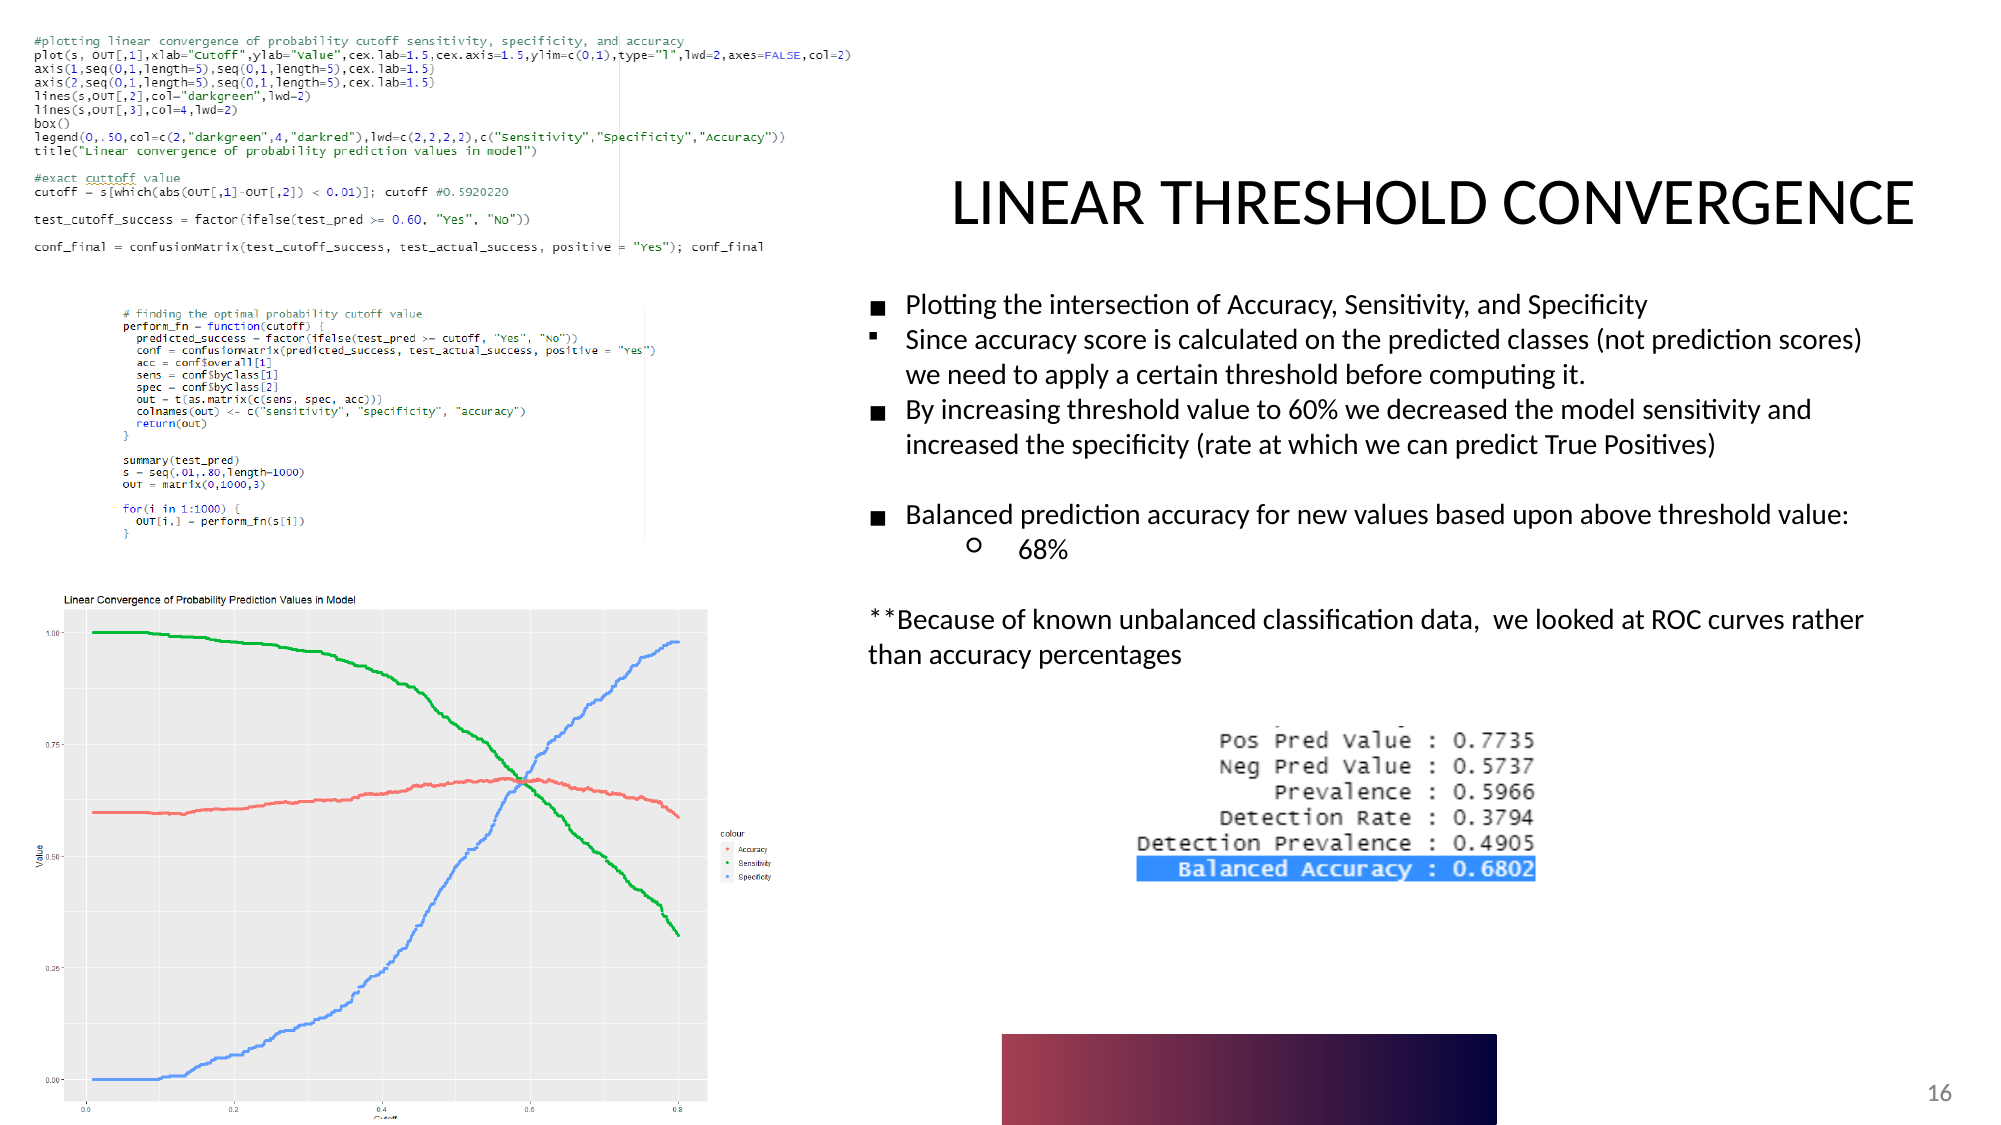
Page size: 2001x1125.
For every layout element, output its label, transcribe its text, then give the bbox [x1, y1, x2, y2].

picture [32, 592, 774, 1119]
title LINEAR THRESHOLD CONVERGENCE [936, 110, 1968, 256]
picture [121, 305, 662, 543]
picture [32, 33, 854, 256]
picture [1113, 725, 1554, 892]
slide_number 16 [1894, 1061, 1968, 1121]
text_box Plotting the intersection of Accuracy, Sensitivity, and Specificity Since accuracy score is calculated on the predicted classes (not prediction scores) we need to apply a certain threshold before computing it. By increasing threshold value to 60% we decreased the model sensitivity and increased the specificity (rate at which we can predict True Positives) Balanced prediction accuracy for new values based upon above threshold value: 68% **Because of known unbalanced classification data, we looked at ROC curves rather than accuracy percentages [853, 277, 1897, 812]
